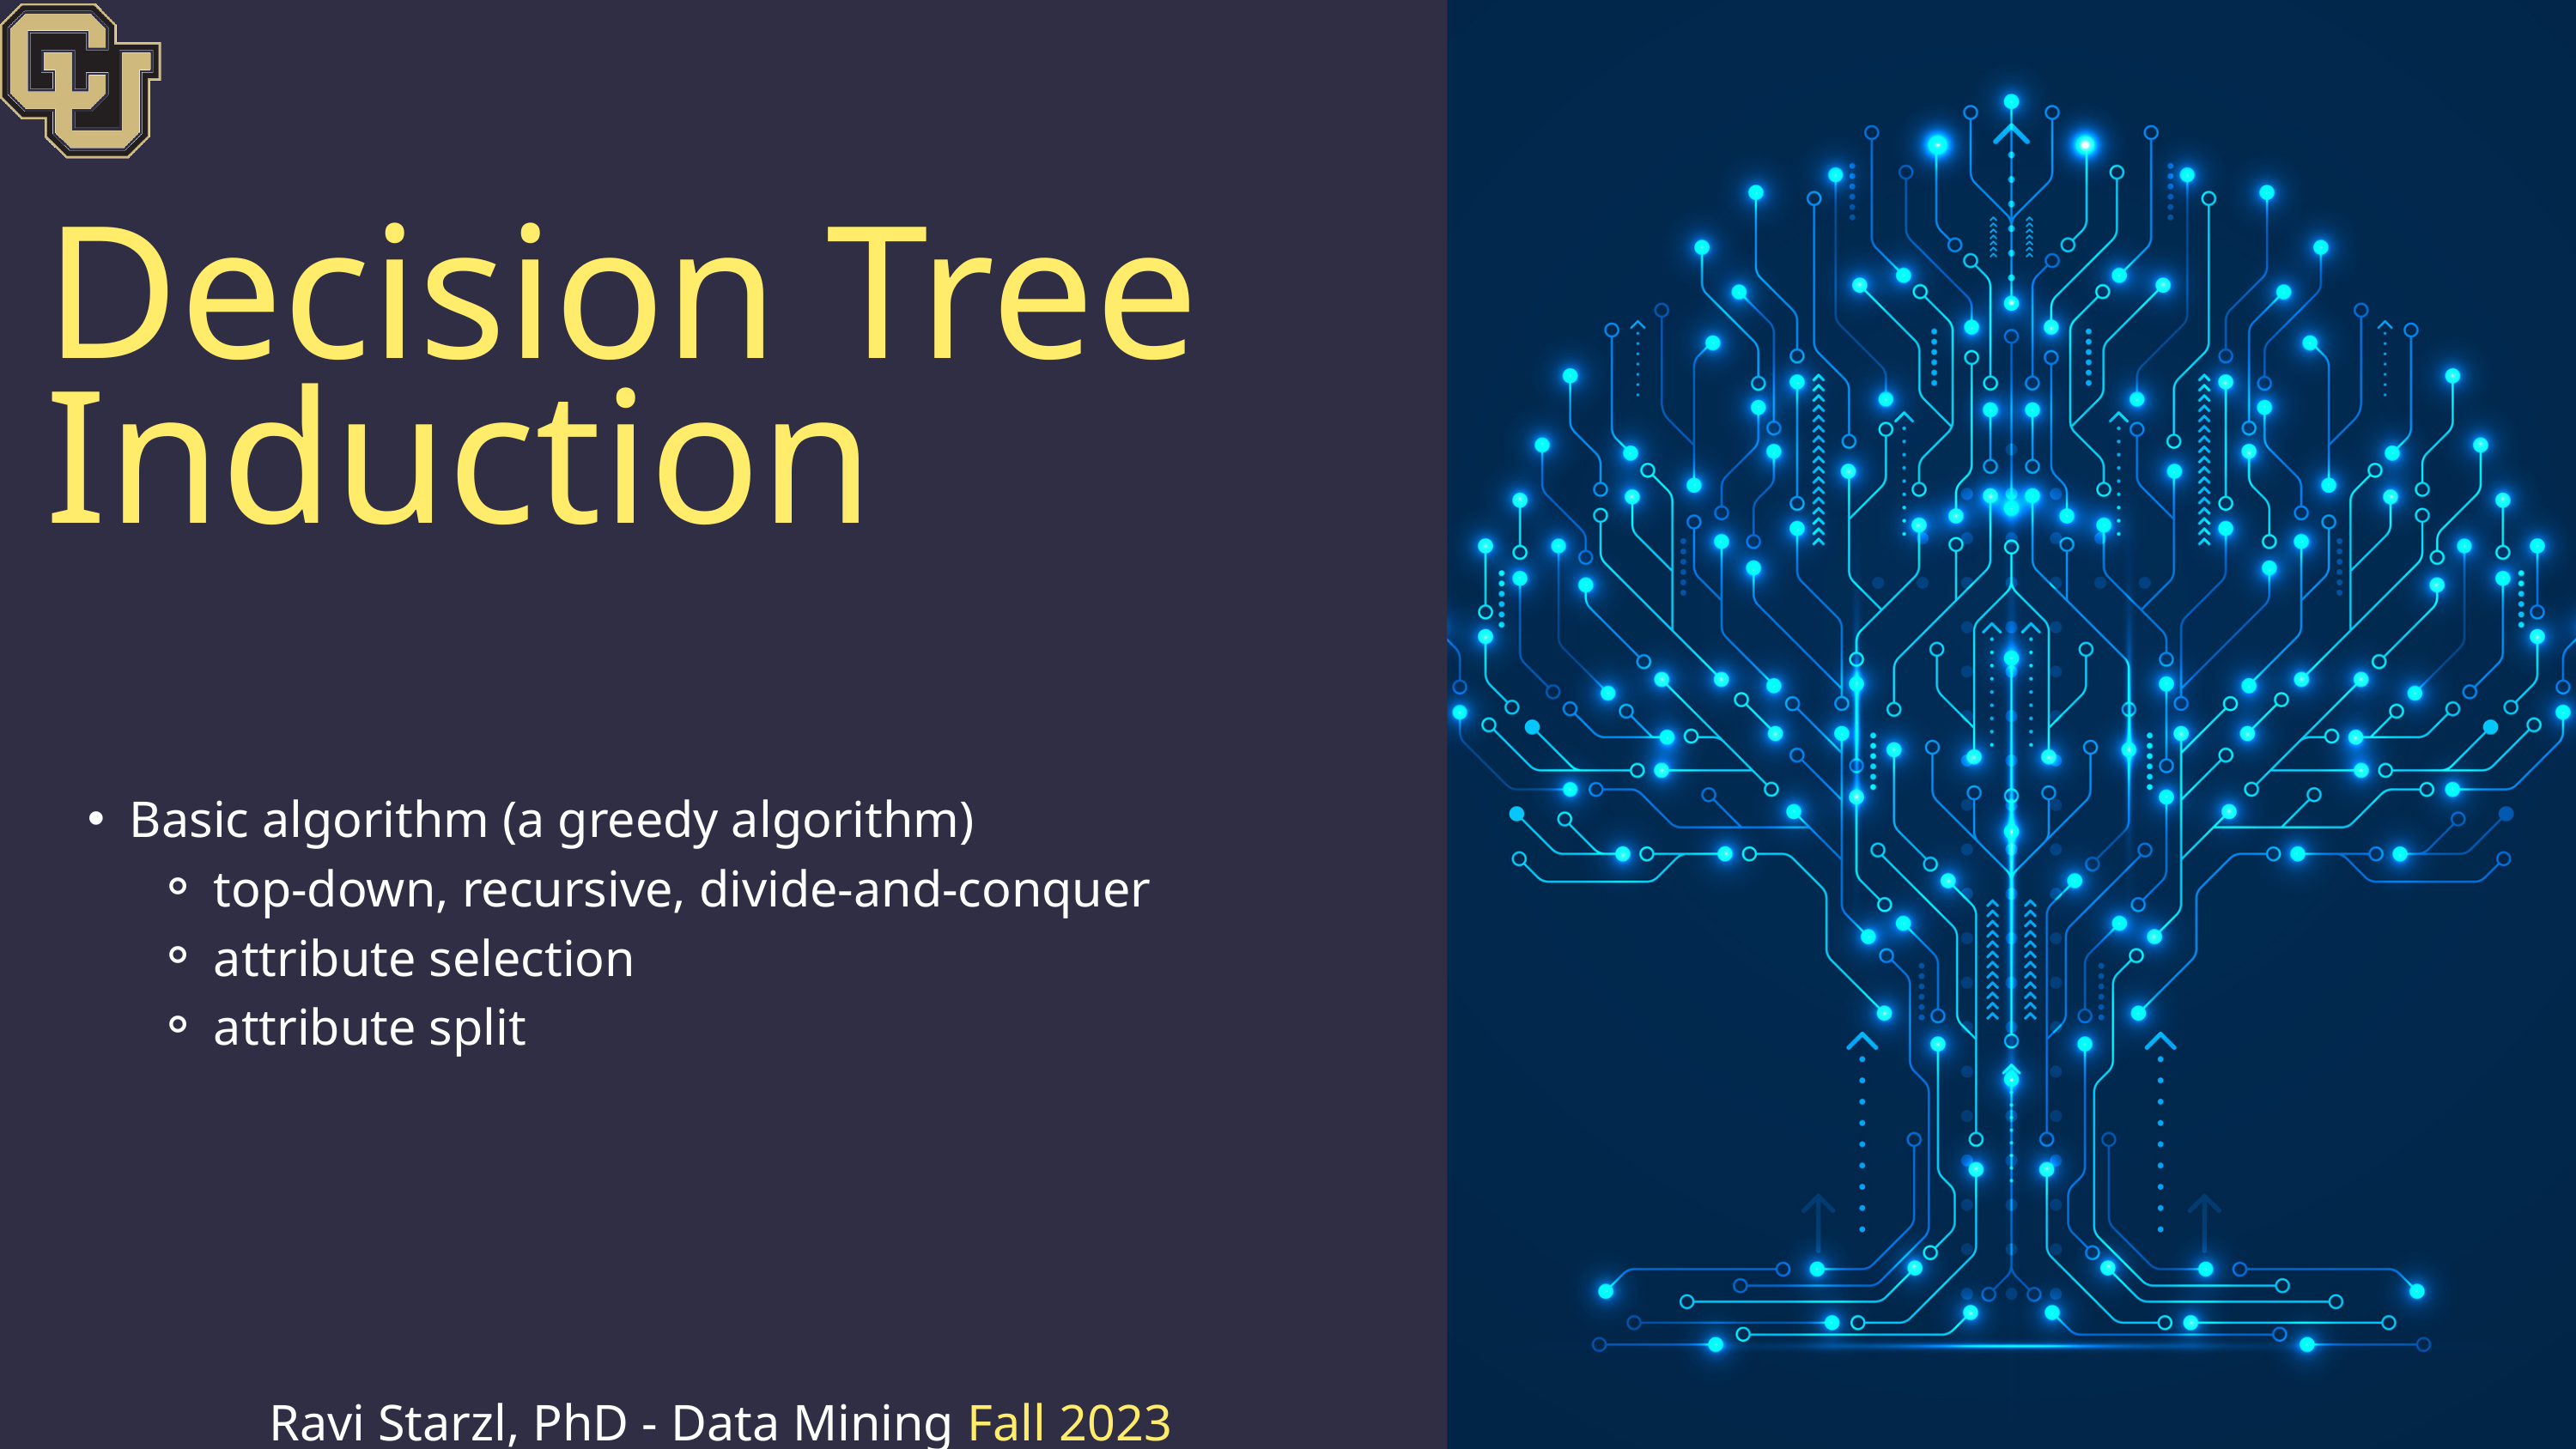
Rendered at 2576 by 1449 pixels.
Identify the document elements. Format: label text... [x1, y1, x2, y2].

text_box [0, 0, 171, 164]
text_box Ravi Starzl, PhD - Data Mining Fall 2023 [248, 1381, 1193, 1449]
text_box Decision Tree Induction [45, 229, 1396, 561]
text_box Basic algorithm (a greedy algorithm) top-down, recursive, divide-and-conquer attribute selection attribute split [45, 778, 1372, 1056]
text_box [1447, 0, 2576, 1449]
